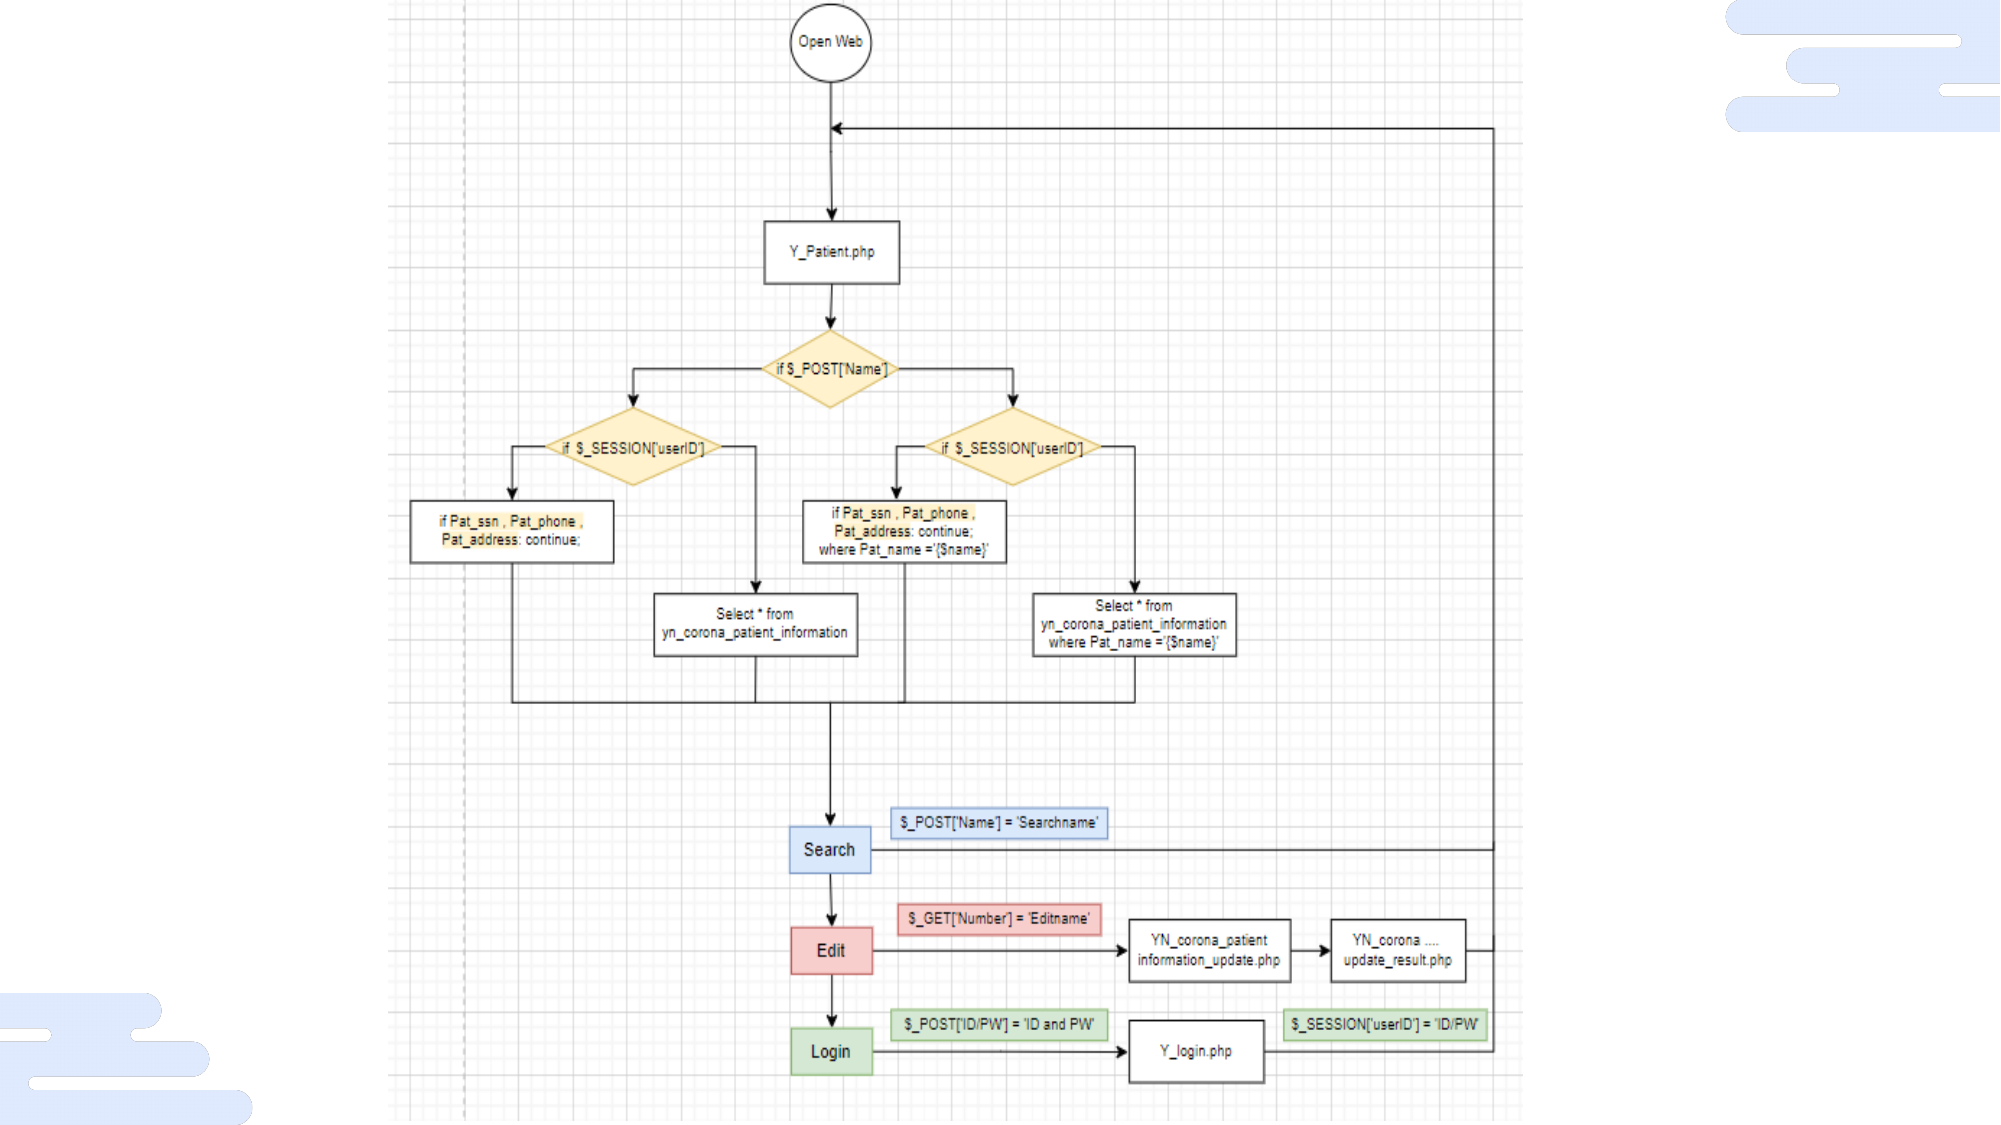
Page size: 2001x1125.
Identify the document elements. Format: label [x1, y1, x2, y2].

picture [1725, 0, 2000, 132]
picture [388, 0, 1523, 1121]
picture [0, 993, 253, 1125]
